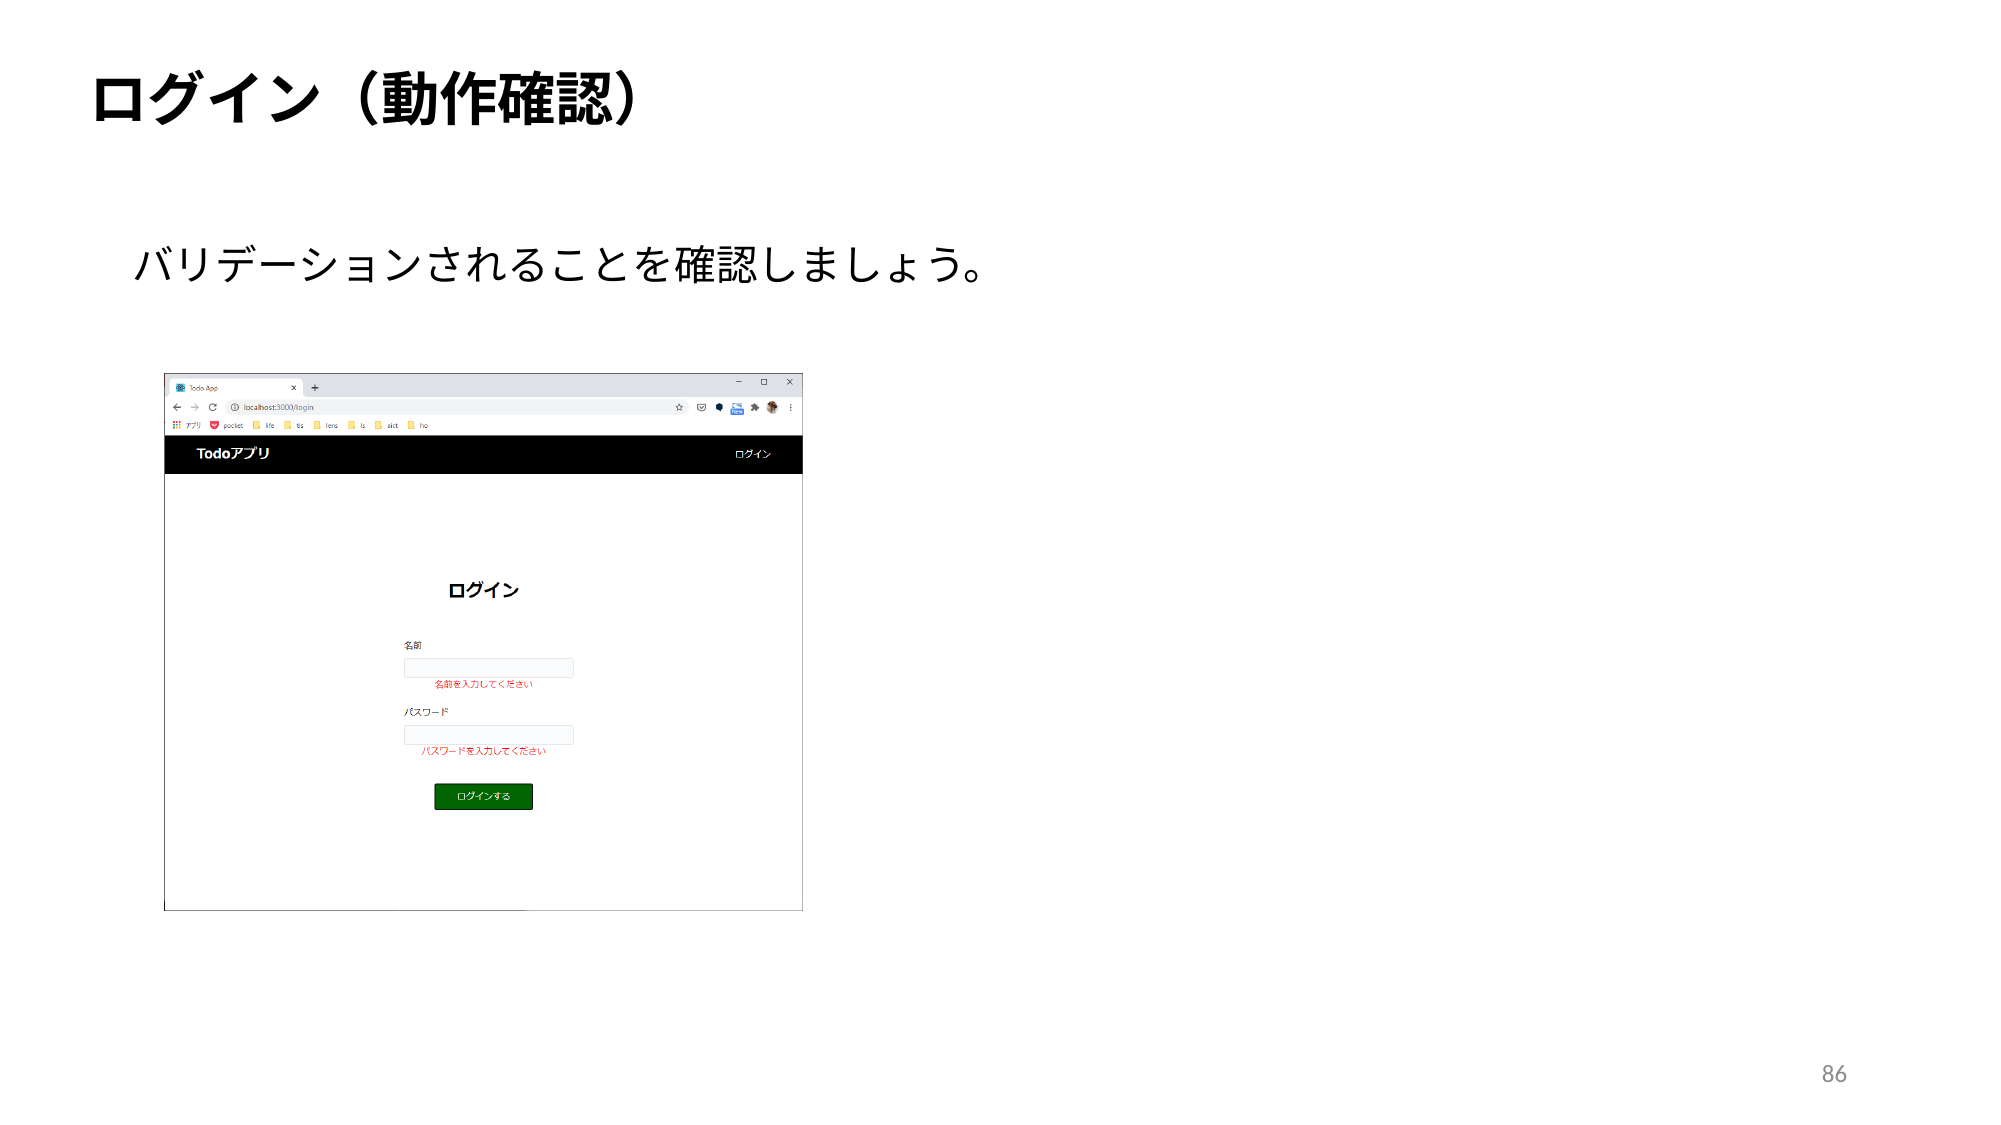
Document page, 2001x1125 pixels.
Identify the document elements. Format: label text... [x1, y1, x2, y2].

text_box バリデーションされることを確認しましょう。 [117, 214, 1904, 963]
slide_number 86 [1412, 1042, 1863, 1103]
text_box ログイン（動作確認） [74, 54, 1454, 140]
picture [164, 373, 803, 911]
